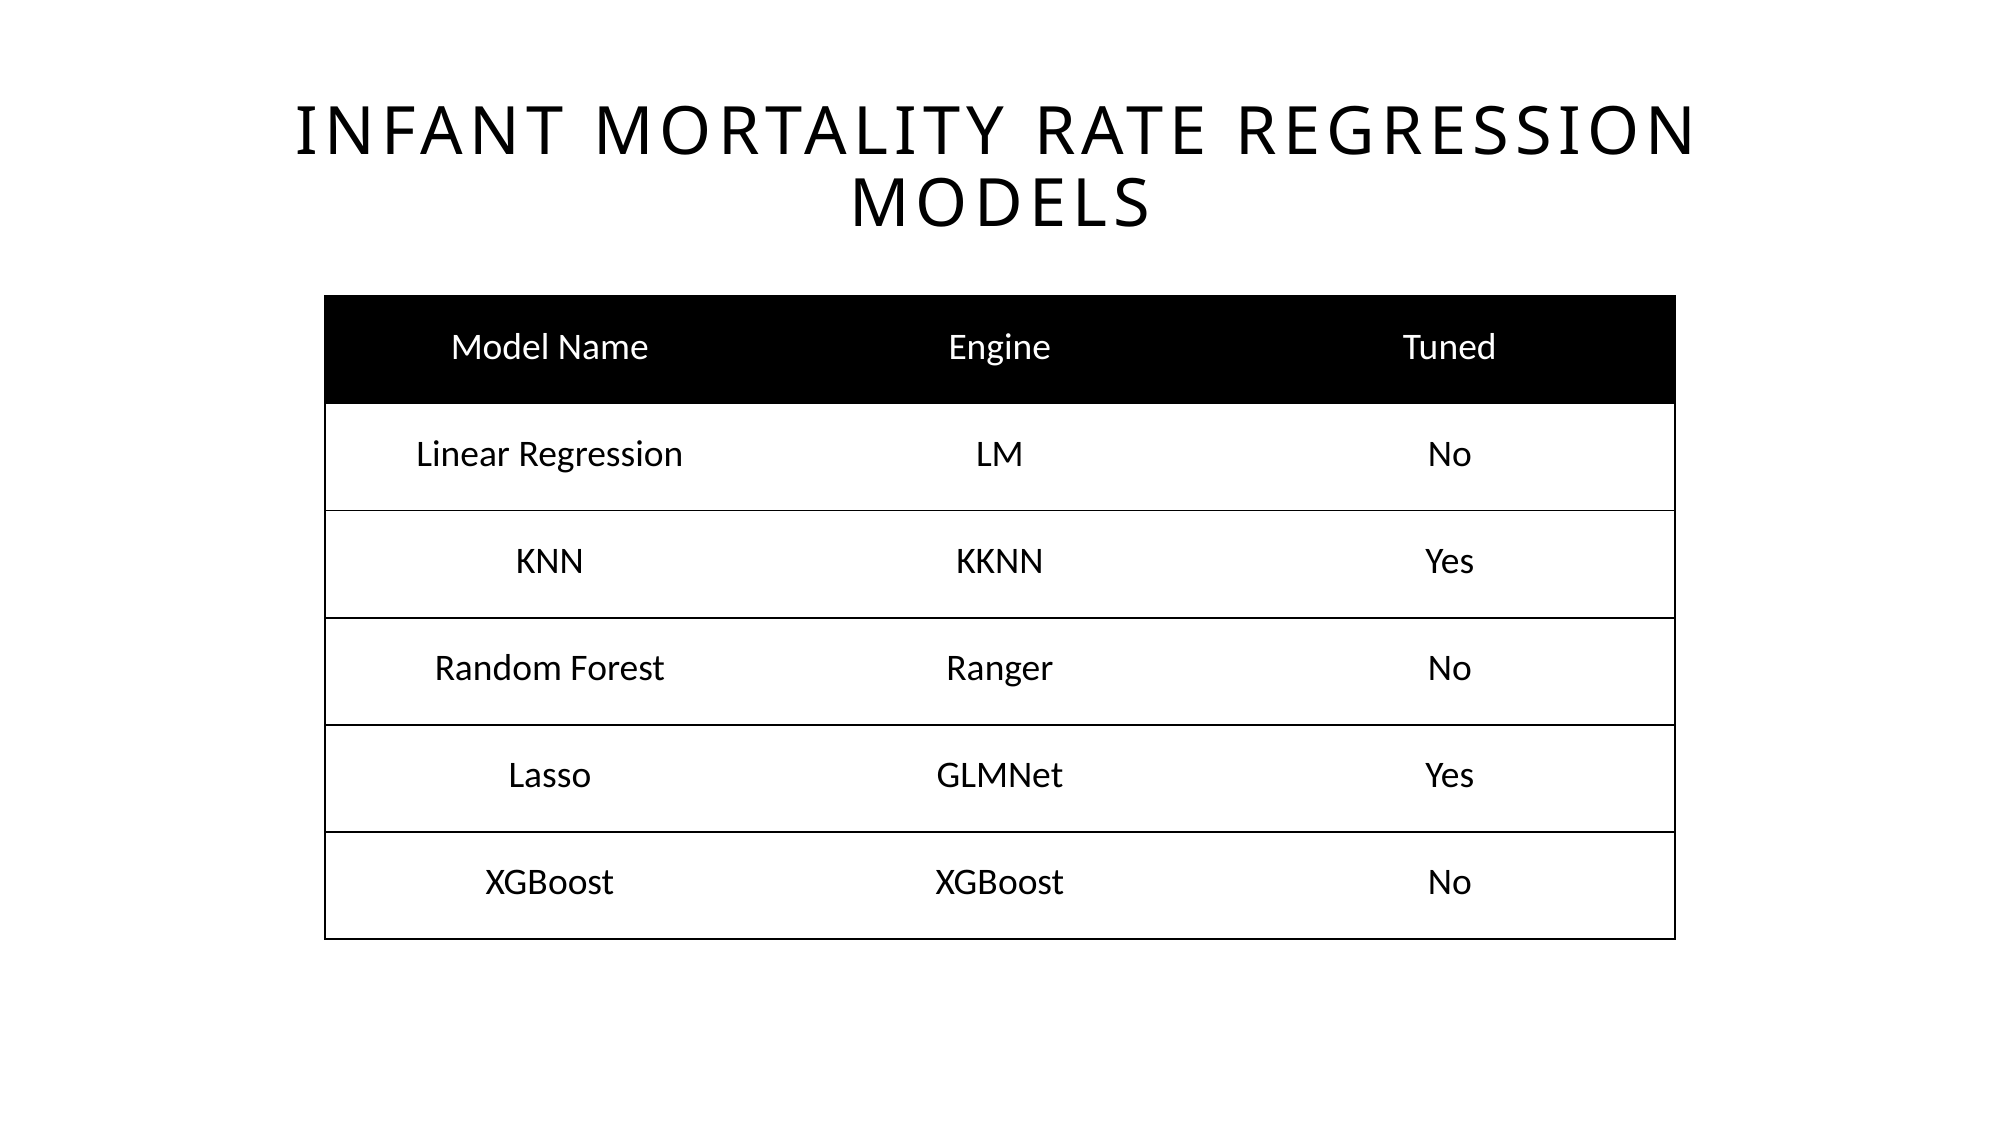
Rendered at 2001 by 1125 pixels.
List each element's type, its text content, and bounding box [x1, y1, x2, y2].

table_header Engine [775, 297, 1225, 403]
table_cell KNN [326, 511, 775, 617]
table_cell Ranger [775, 619, 1225, 724]
table_cell XGBoost [775, 833, 1225, 938]
table_cell Yes [1225, 511, 1674, 617]
table_cell No [1225, 619, 1674, 724]
title Infant Mortality Rate Regression Models [137, 59, 1863, 278]
table_cell LM [775, 404, 1225, 510]
table_cell No [1225, 833, 1674, 938]
table_cell Random Forest [326, 619, 775, 724]
table_cell No [1225, 404, 1674, 510]
table_cell GLMNet [775, 726, 1225, 831]
table_cell Yes [1225, 726, 1674, 831]
table_cell Lasso [326, 726, 775, 831]
table_cell KKNN [775, 511, 1225, 617]
table_header Model Name [326, 297, 775, 403]
table_cell XGBoost [326, 833, 775, 938]
table_cell Linear Regression [326, 404, 775, 510]
table_header Tuned [1225, 297, 1674, 403]
